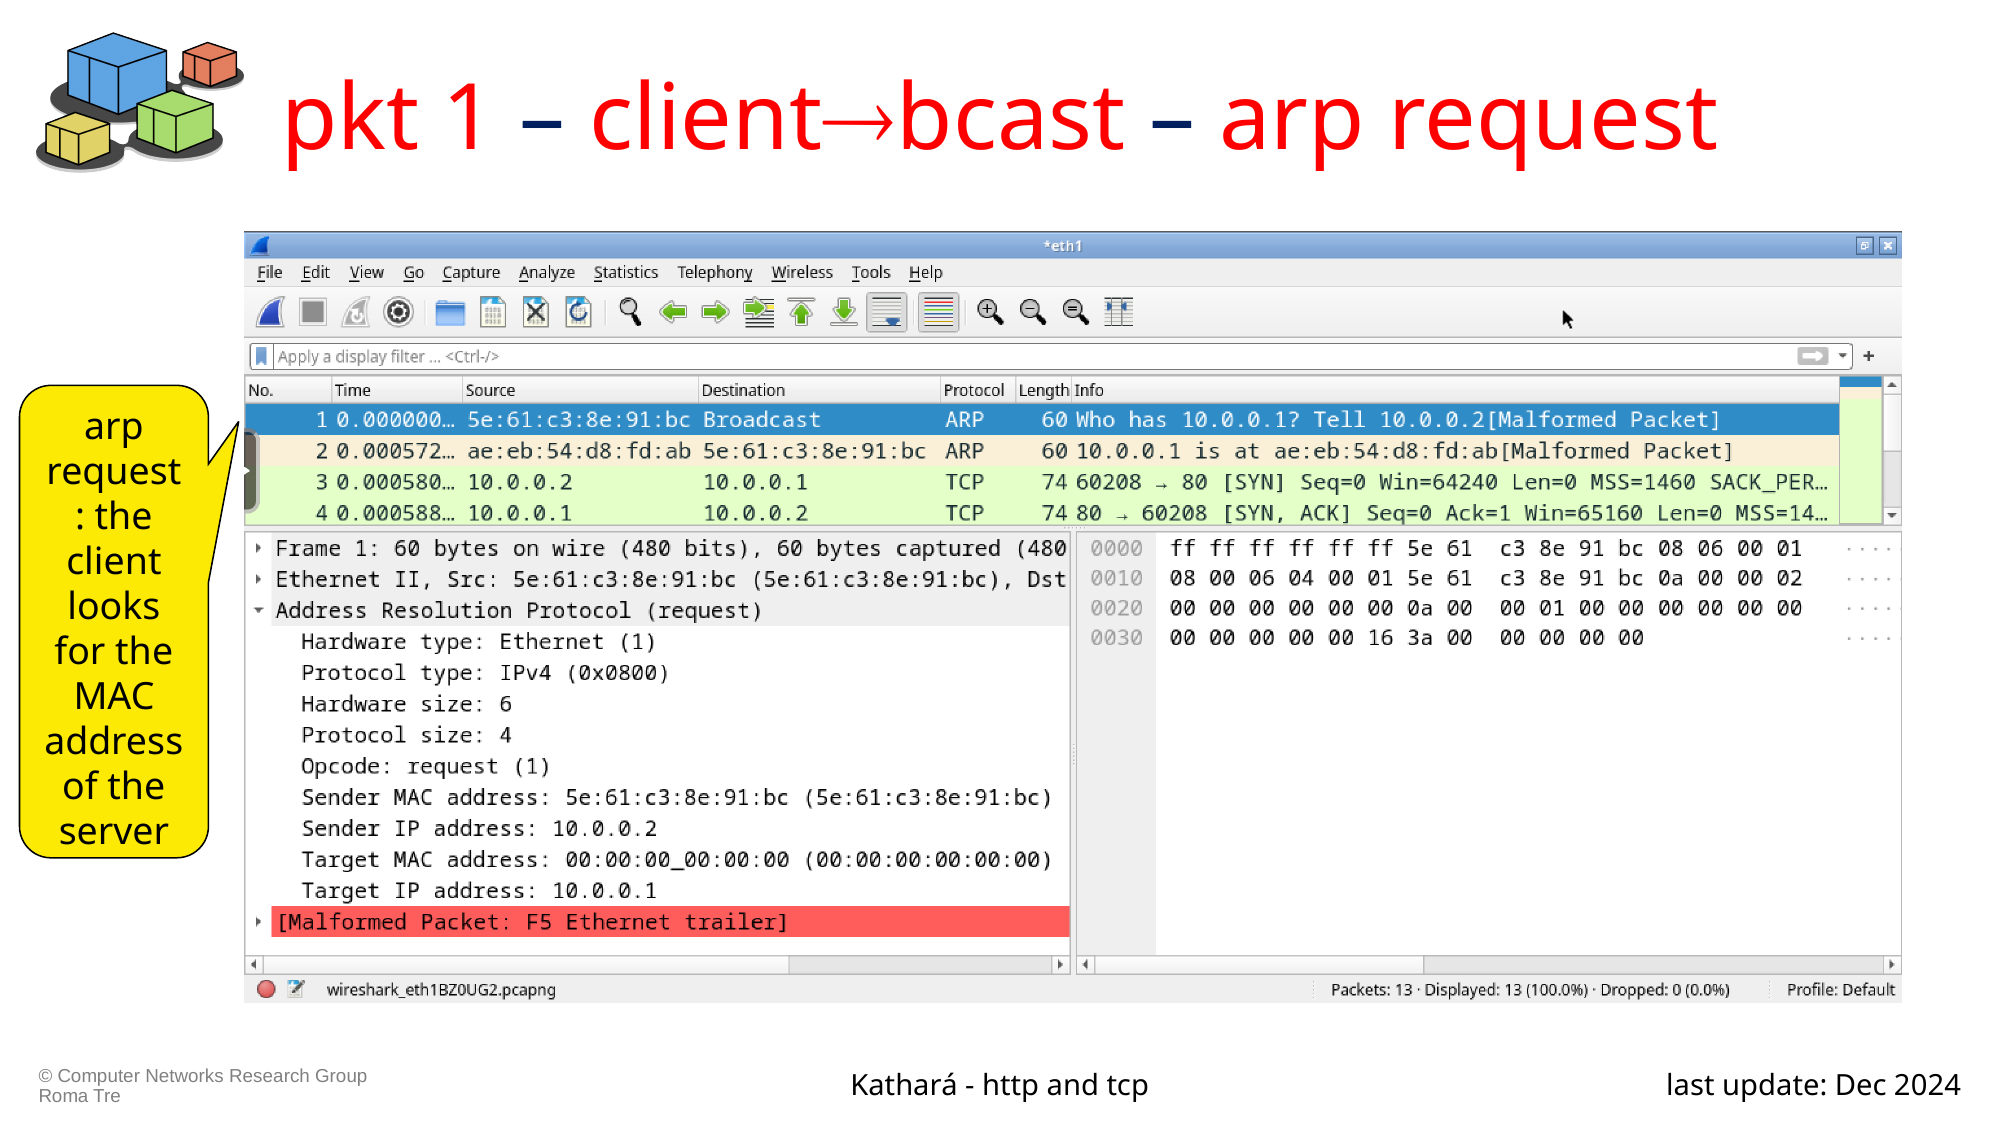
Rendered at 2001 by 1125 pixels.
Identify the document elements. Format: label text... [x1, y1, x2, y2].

footer Kathará - http and tcp [511, 1058, 1489, 1114]
text_box arp request: the client looks for the MAC address of the server [19, 385, 238, 858]
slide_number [1519, 1058, 1977, 1114]
picture [36, 32, 99, 173]
title pkt 1 – clientbcast – arp request [99, 19, 1900, 207]
picture [243, 231, 1902, 1003]
